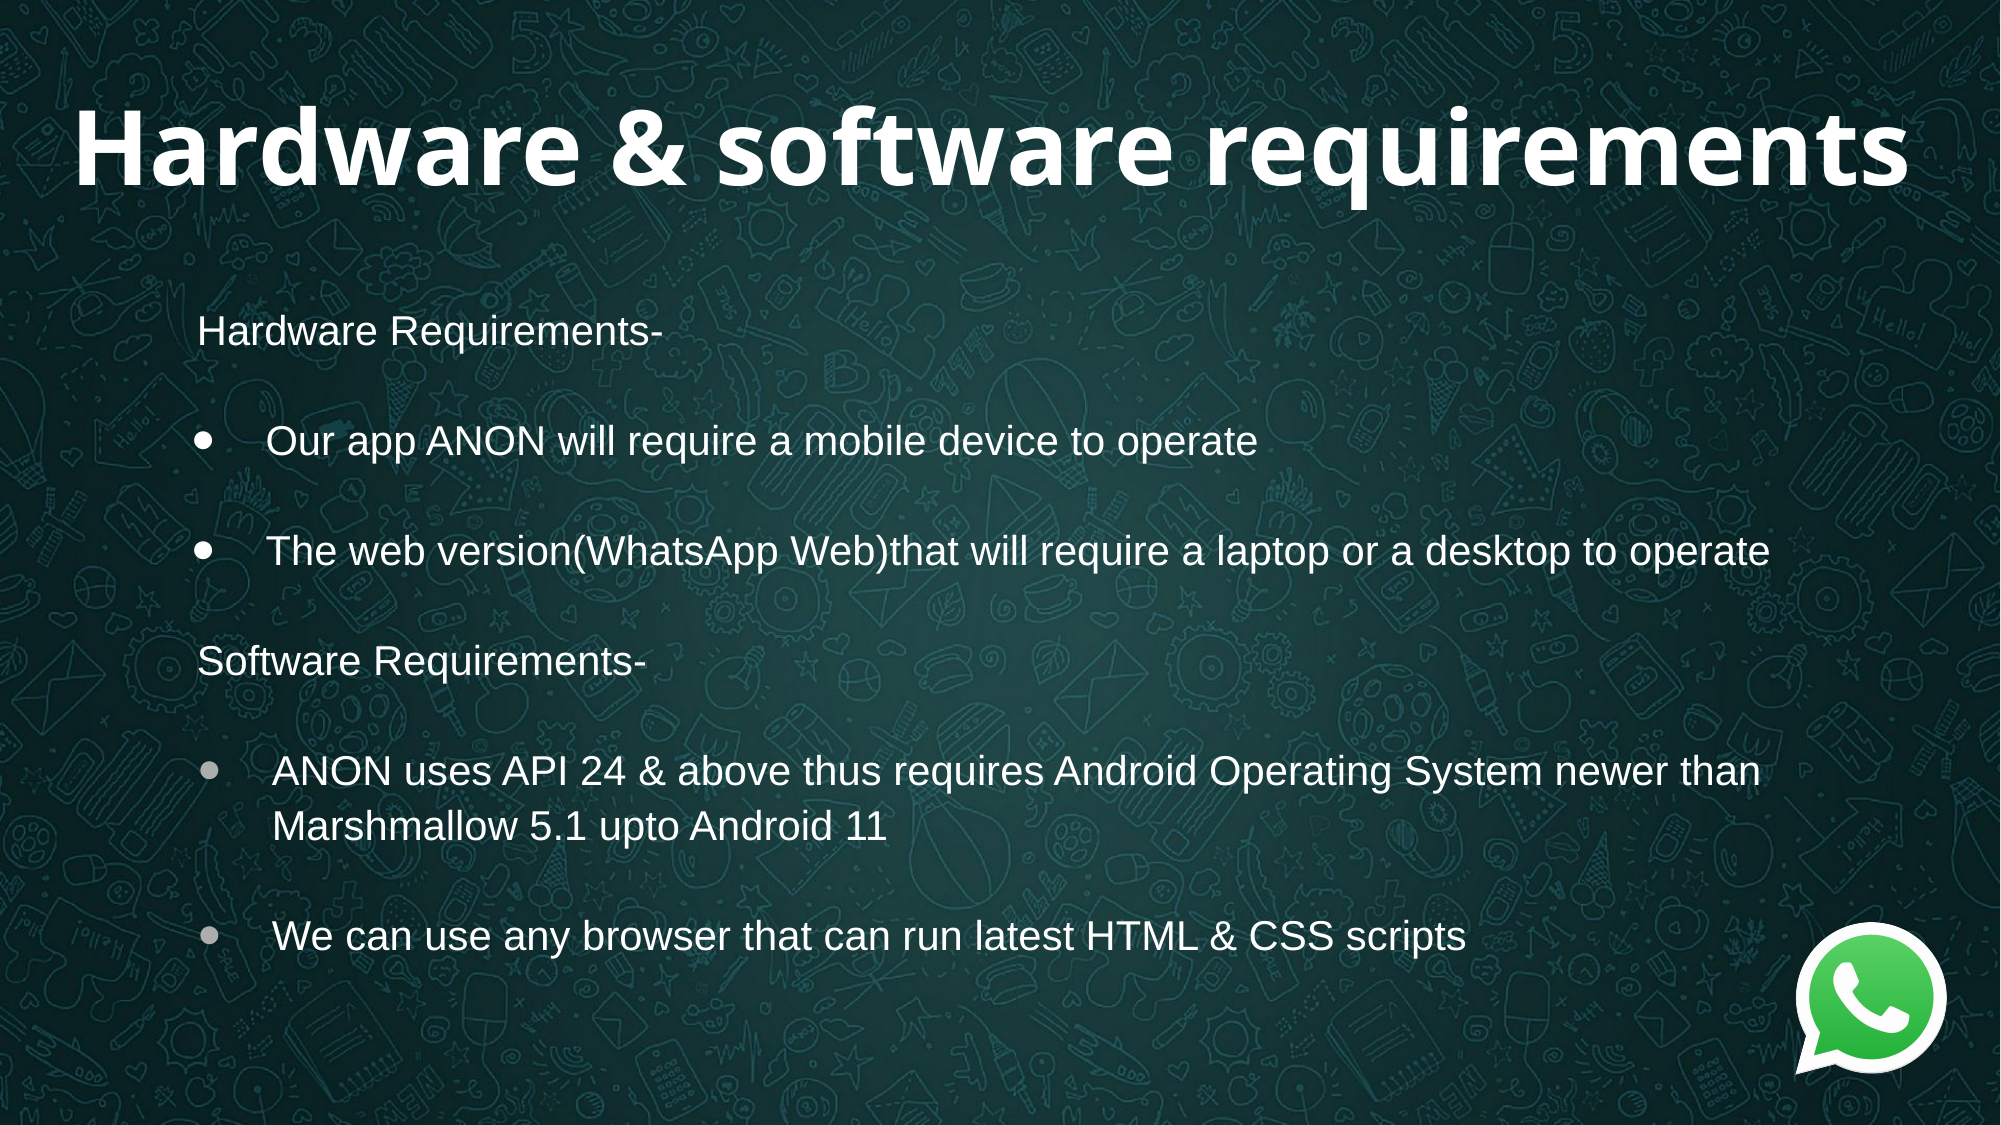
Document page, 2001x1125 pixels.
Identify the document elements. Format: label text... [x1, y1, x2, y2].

list Hardware Requirements- Our app ANON will require a mobile device to operate The web version(WhatsApp Web)that will require a laptop or a desktop to operate Software Requirements- ANON uses API 24 & above thus requires Android Operating System newer than Marshmallow 5.1 upto Android 11 We can use any browser that can run latest HTML & CSS scripts [166, 291, 1817, 923]
title Hardware & software requirements [36, 65, 1947, 238]
picture [0, 0, 2001, 1125]
